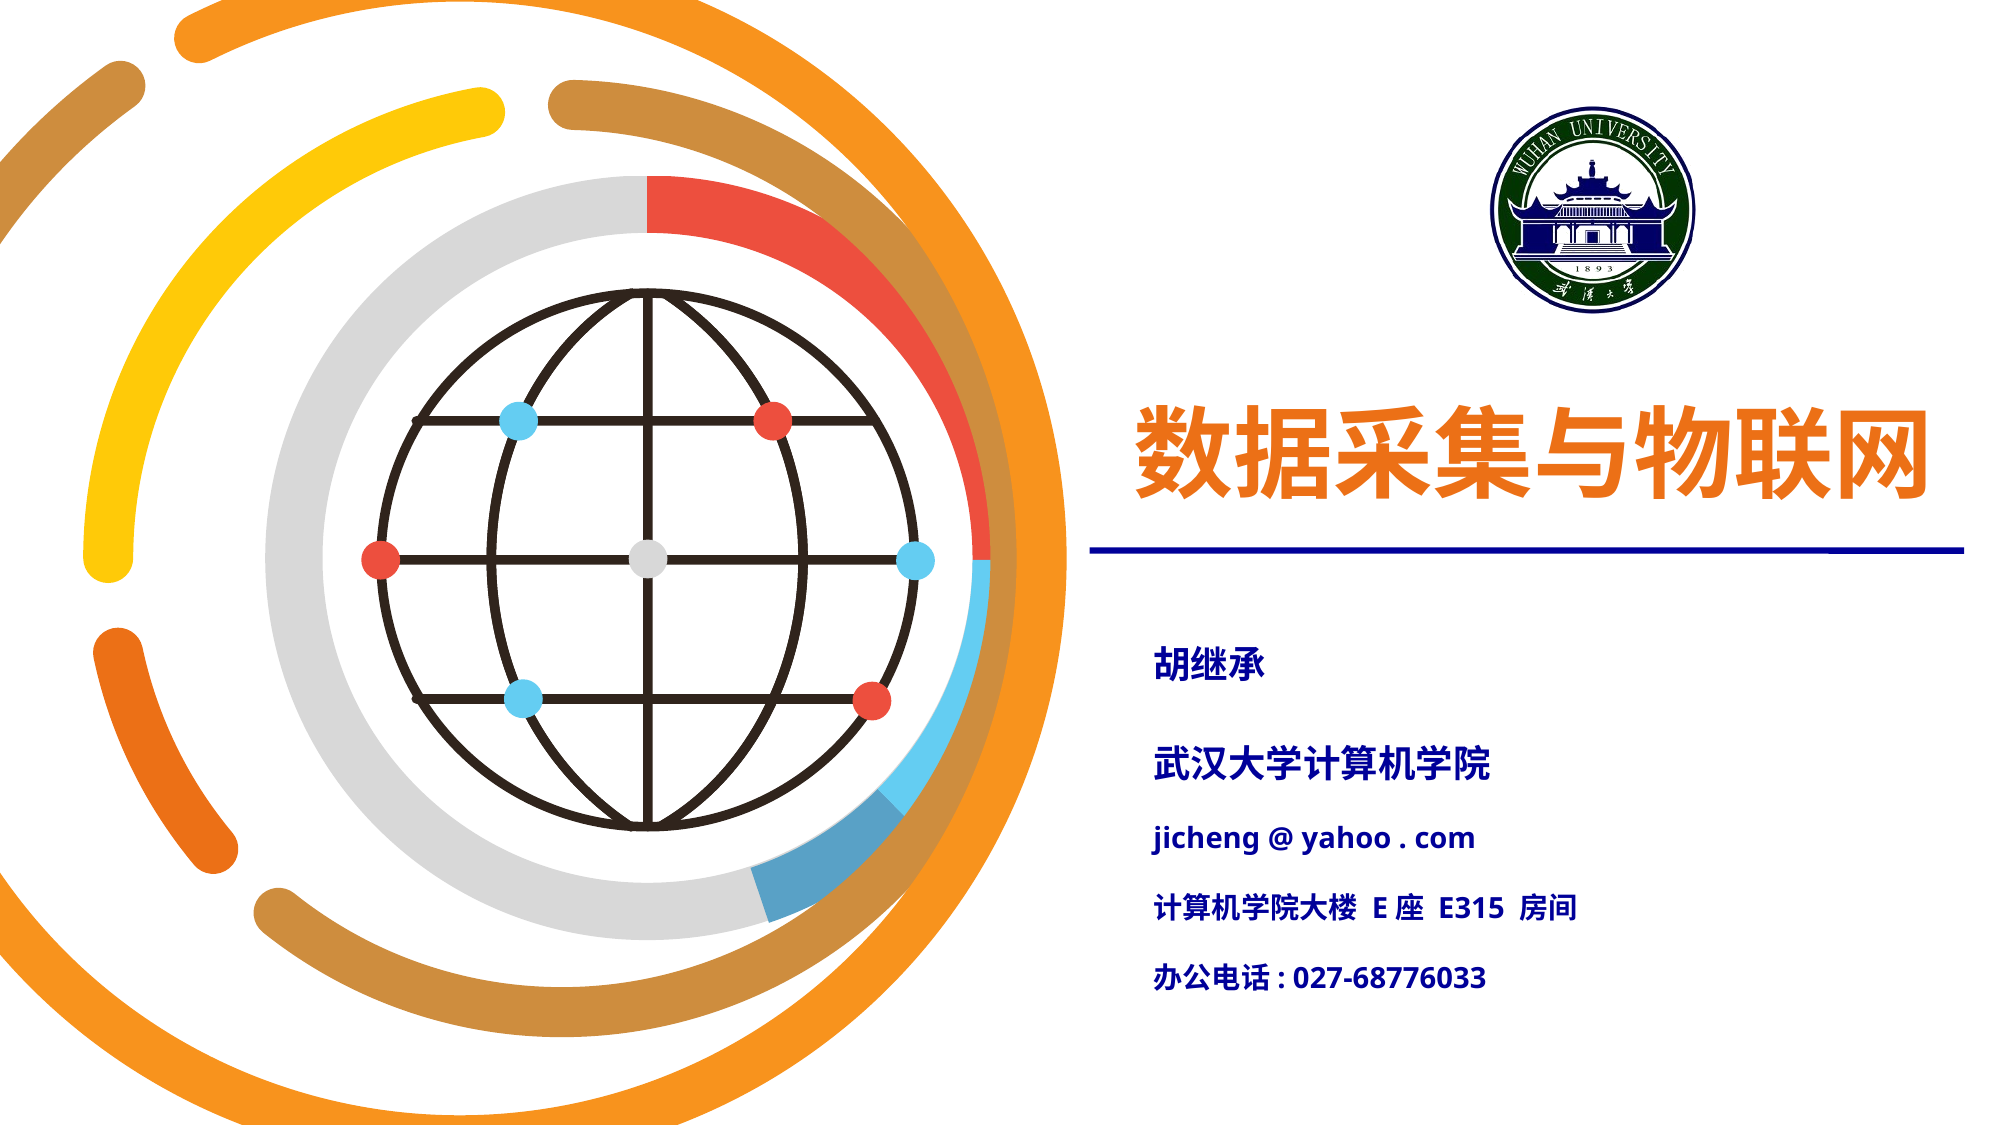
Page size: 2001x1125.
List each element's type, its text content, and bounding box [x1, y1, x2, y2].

text_box 胡继承 武汉大学计算机学院 jicheng @ yahoo . com 计算机学院大楼 E座 E315 房间 办公电话: 027-68776033 [1138, 633, 1945, 1003]
title 数据采集与物联网 [1086, 349, 1981, 568]
picture [1404, 101, 1801, 316]
